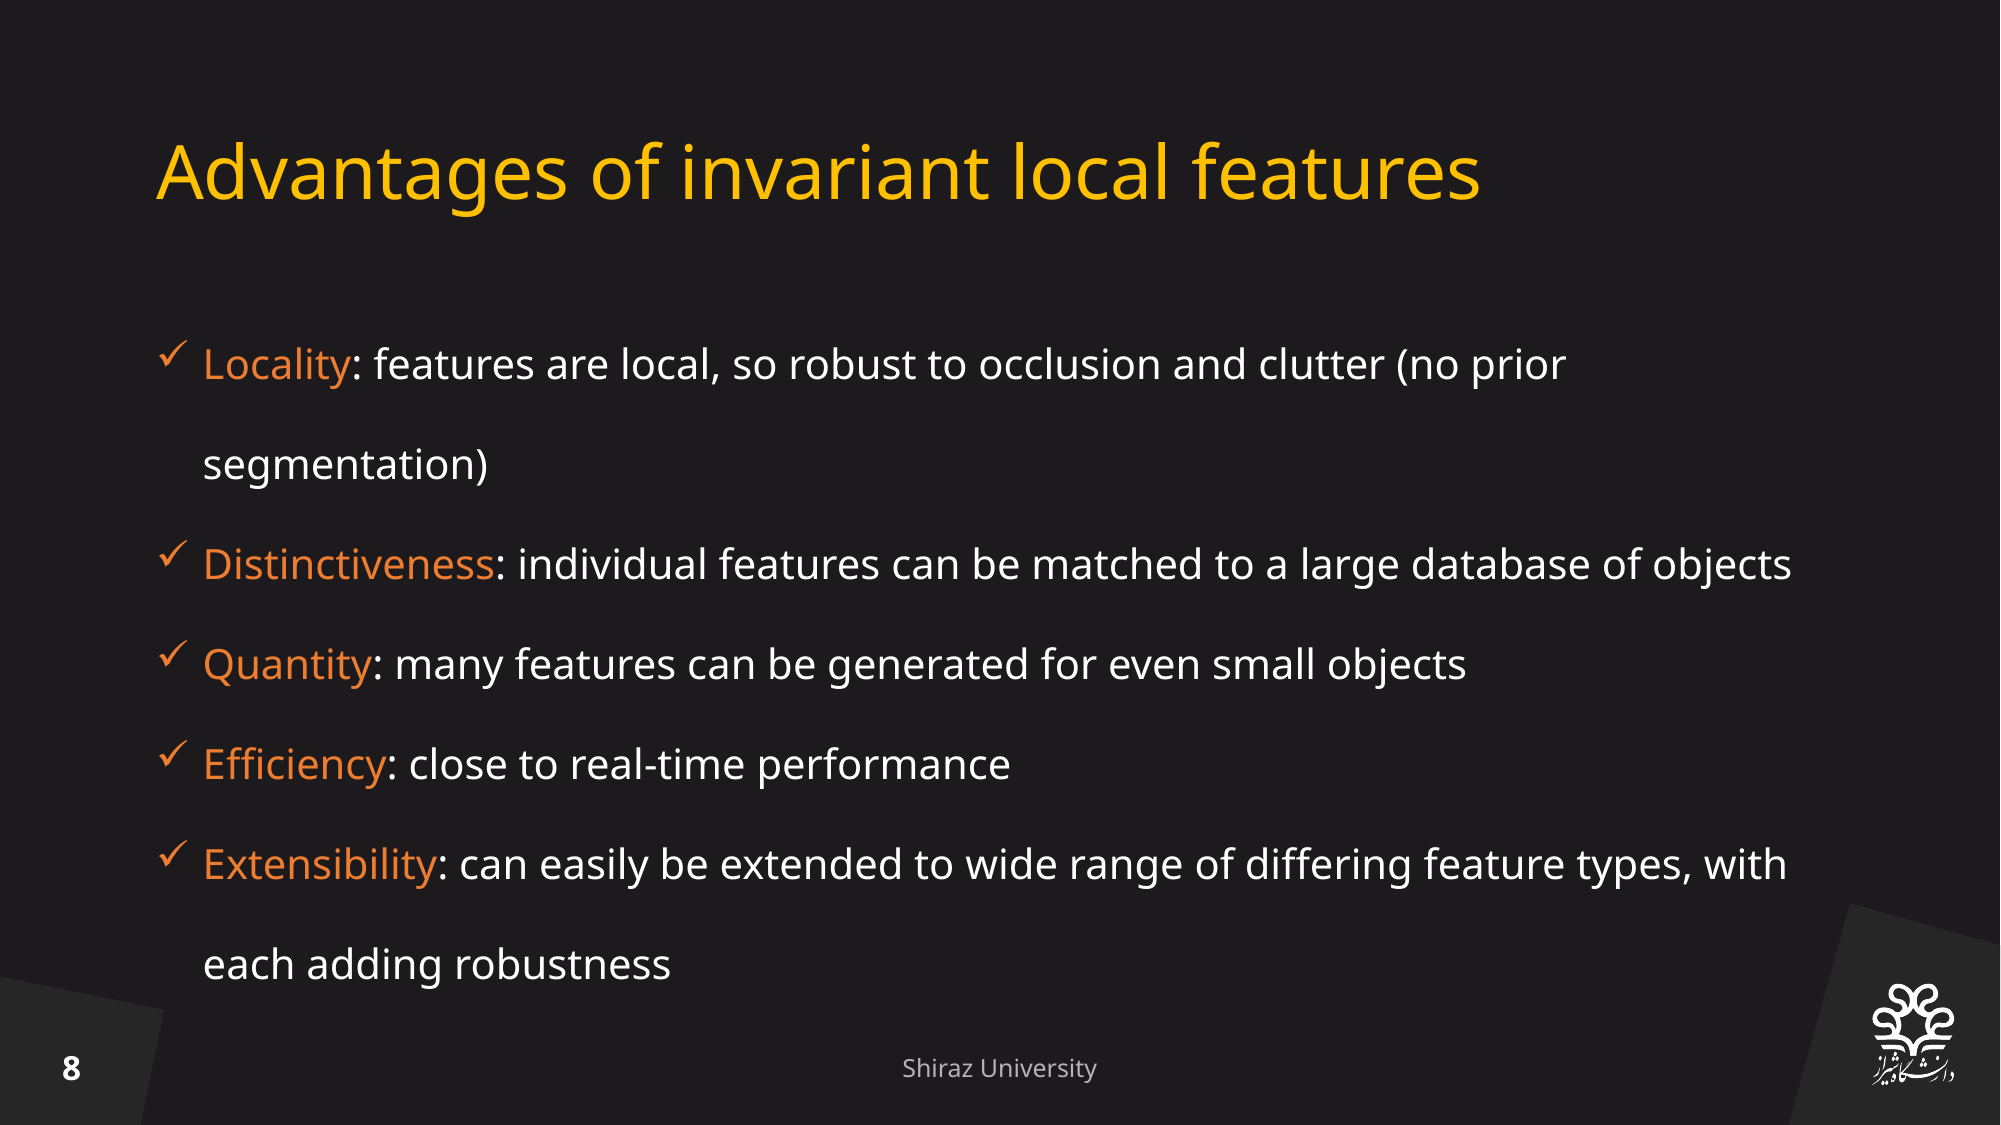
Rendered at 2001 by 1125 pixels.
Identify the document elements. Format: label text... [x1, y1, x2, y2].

slide_number 8 [15, 1039, 128, 1100]
footer Shiraz University [662, 1039, 1338, 1100]
title Advantages of invariant local features [141, 113, 1635, 237]
text_box Locality: features are local, so robust to occlusion and clutter (no prior segmentation) Distinctiveness: individual features can be matched to a large database of objects Quantity: many features can be generated for even small objects Efficiency: close to real-time performance Extensibility: can easily be extended to wide range of differing feature types, with each adding robustness [141, 280, 1859, 996]
